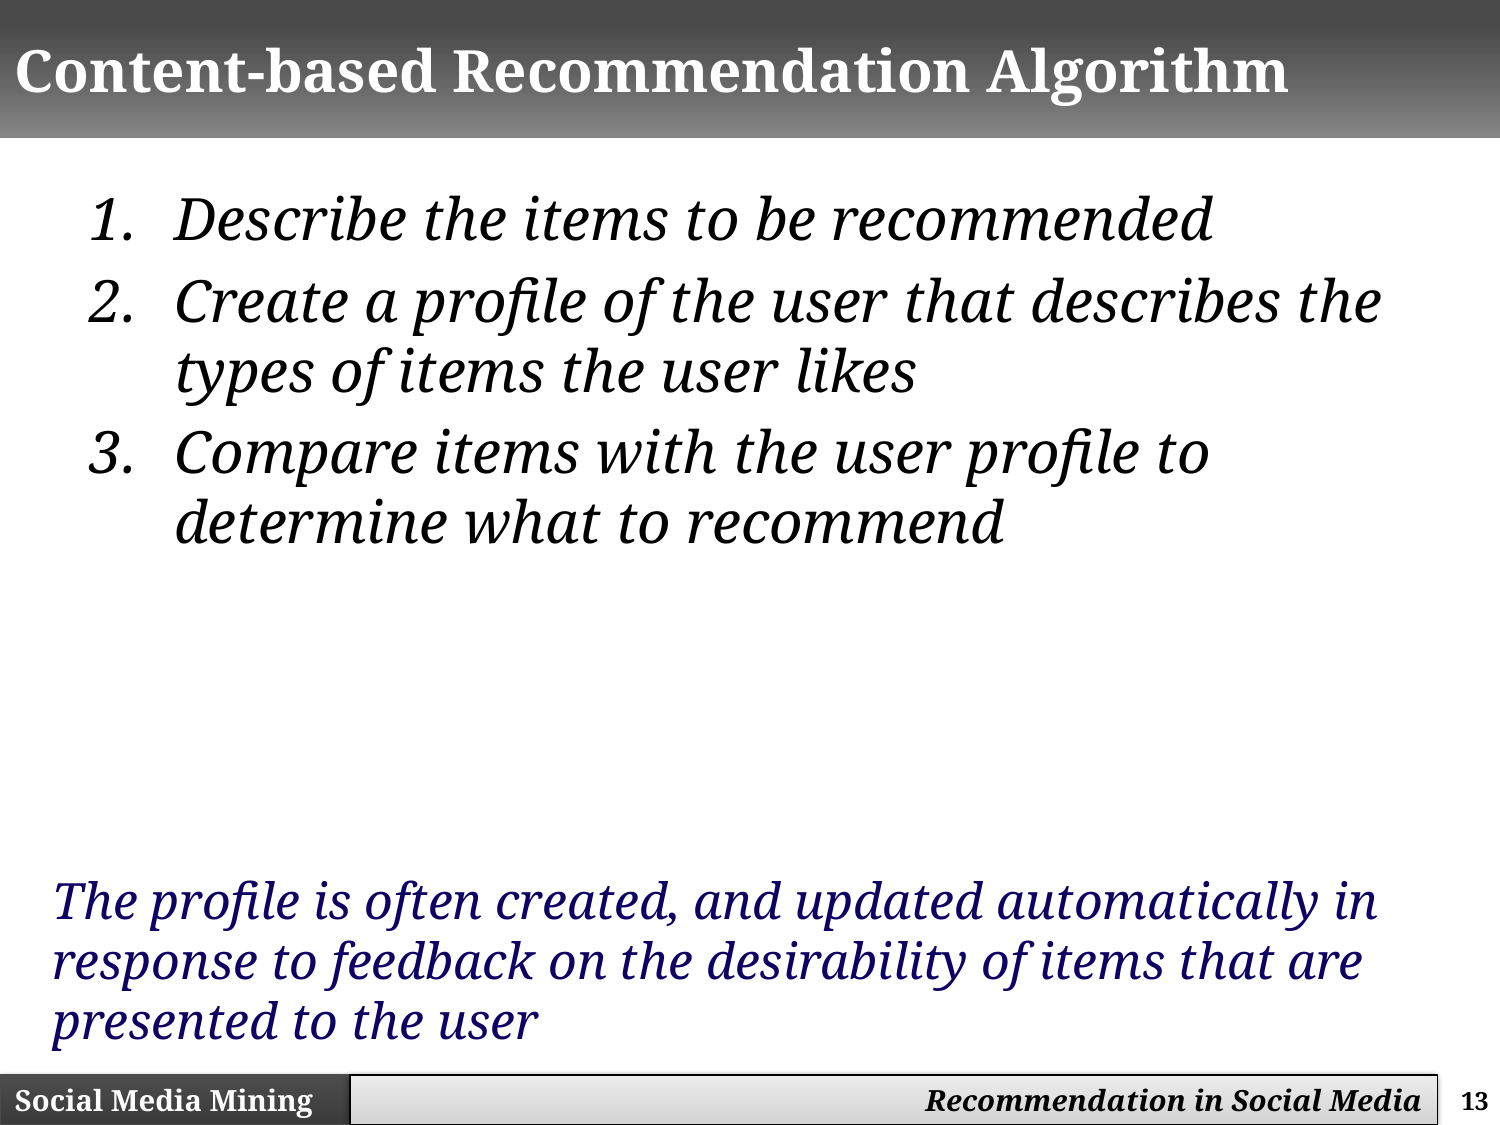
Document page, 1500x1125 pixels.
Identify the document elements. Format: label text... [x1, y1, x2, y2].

text_box The profile is often created, and updated automatically in response to feedback on the desirability of items that are presented to the user [37, 862, 1475, 1058]
title Content-based Recommendation Algorithm [0, 0, 1500, 138]
list Describe the items to be recommended Create a profile of the user that describes the types of items the user likes Compare items with the user profile to determine what to recommend [75, 174, 1425, 800]
